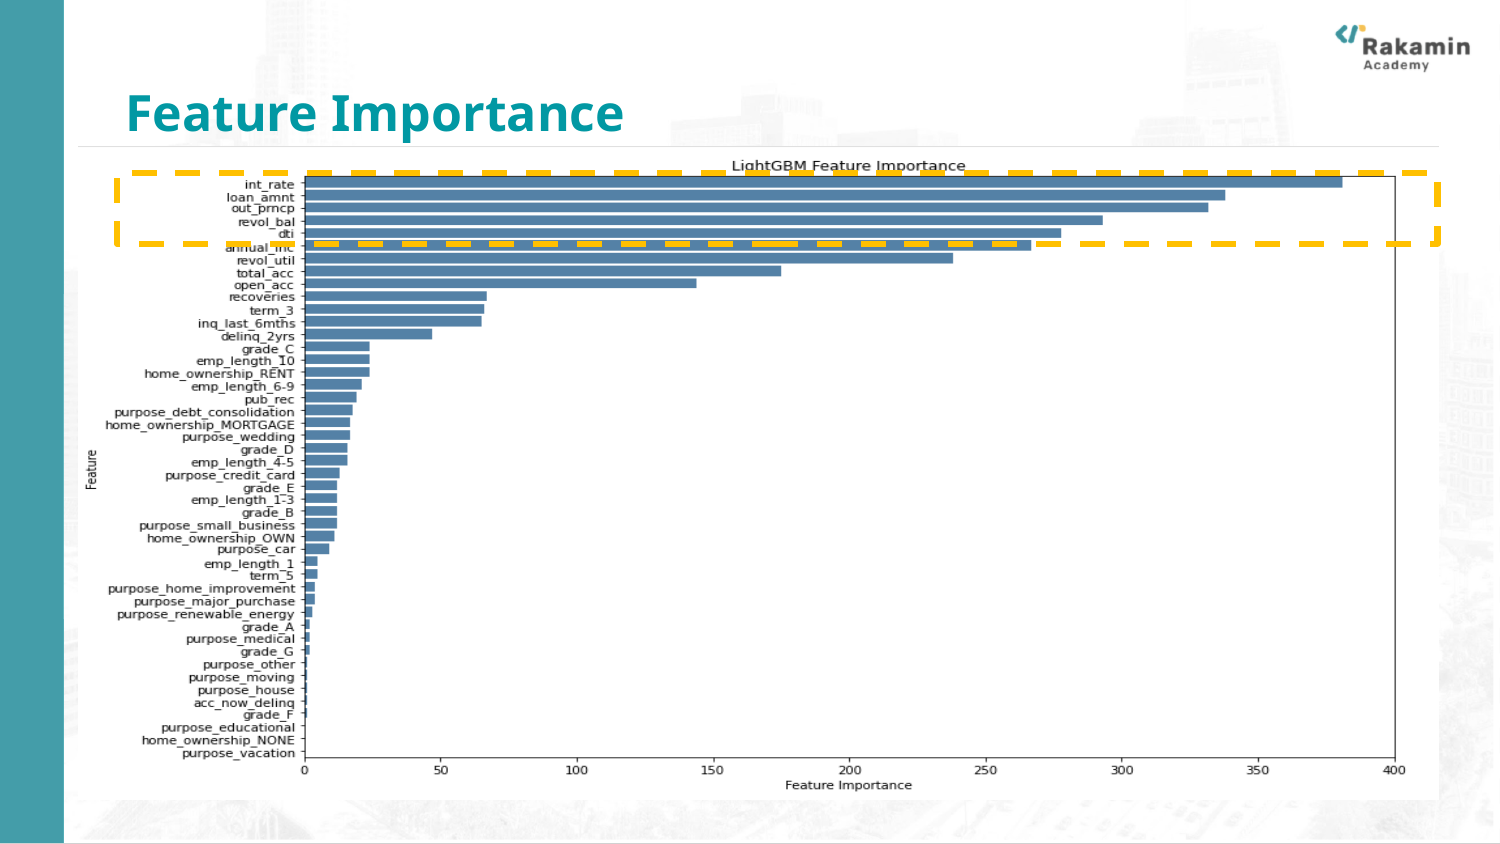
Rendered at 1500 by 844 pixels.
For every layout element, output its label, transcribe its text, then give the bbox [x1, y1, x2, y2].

picture [0, 0, 1500, 844]
text_box Feature Importance [114, 73, 1019, 145]
